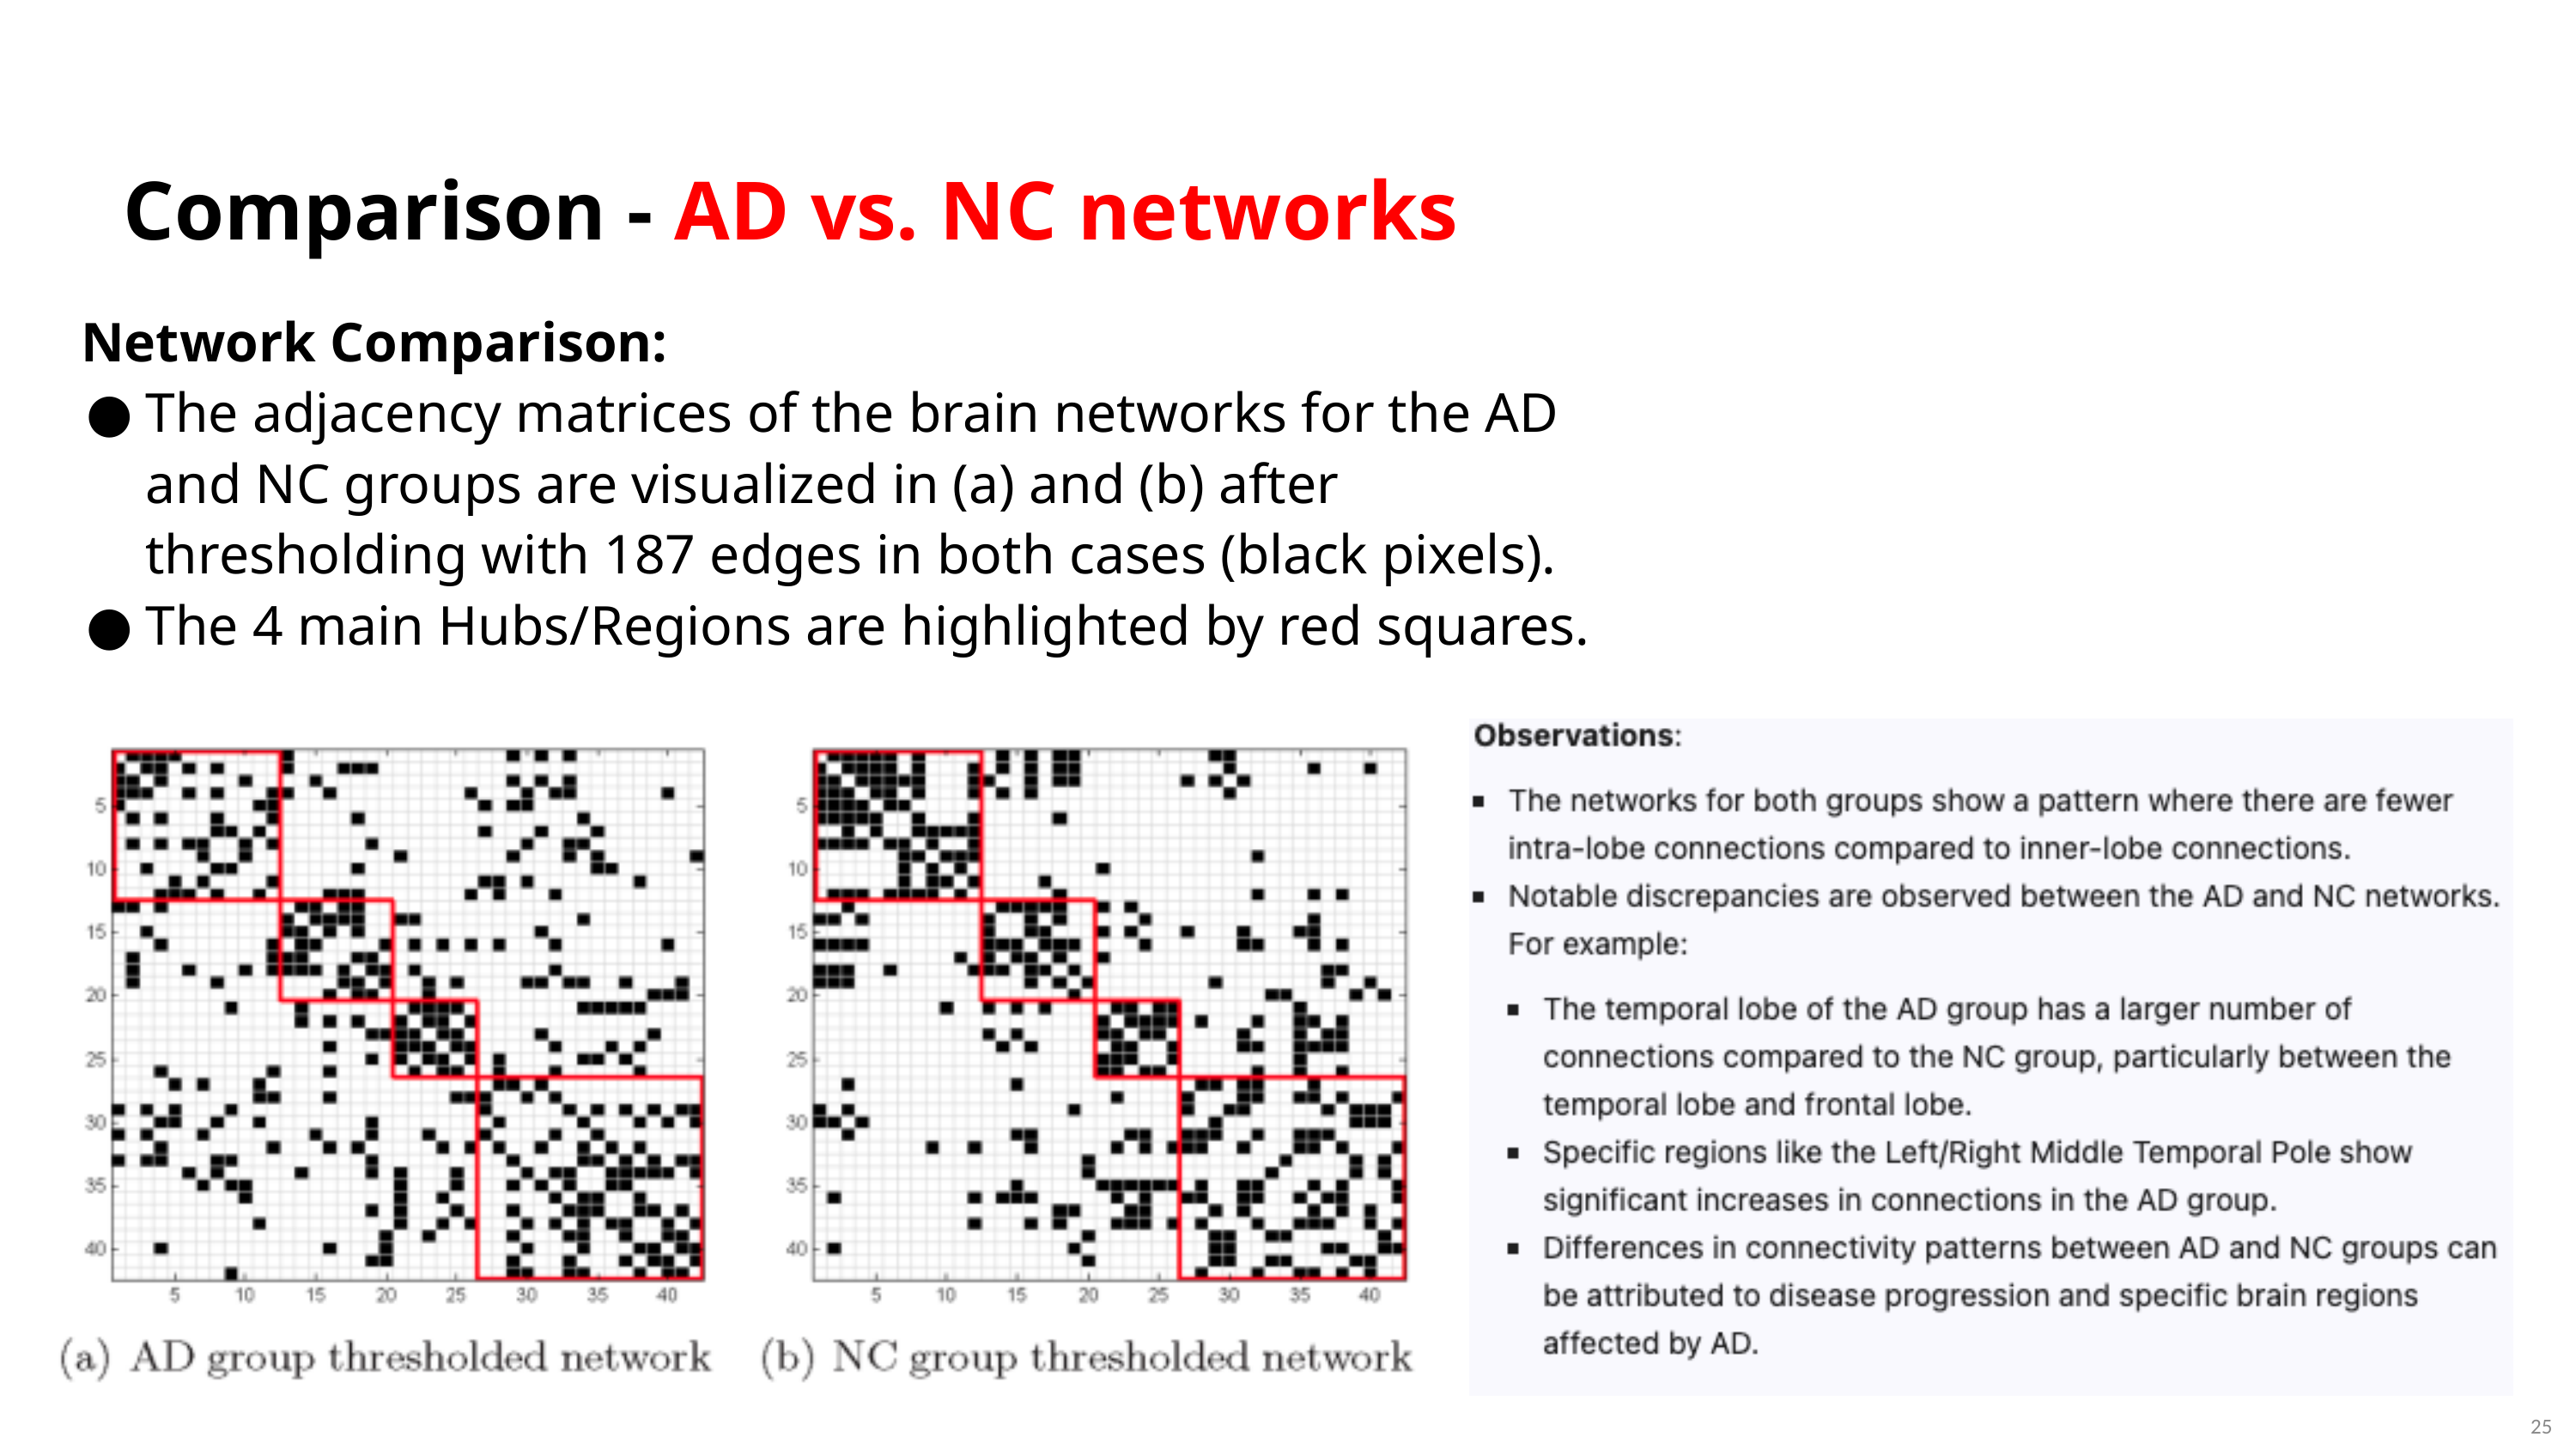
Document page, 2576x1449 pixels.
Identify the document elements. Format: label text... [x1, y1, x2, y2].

text_box Comparison - AD vs. NC networks [123, 149, 2453, 257]
picture [26, 699, 2513, 1396]
text_box Network Comparison: The adjacency matrices of the brain networks for the AD and NC groups are visualized in (a) and (b) after thresholding with 187 edges in both cases (black pixels). The 4 main Hubs/Regions are highlighted by red squares. [68, 288, 1668, 696]
slide_number ‹#› [2264, 1399, 2566, 1449]
